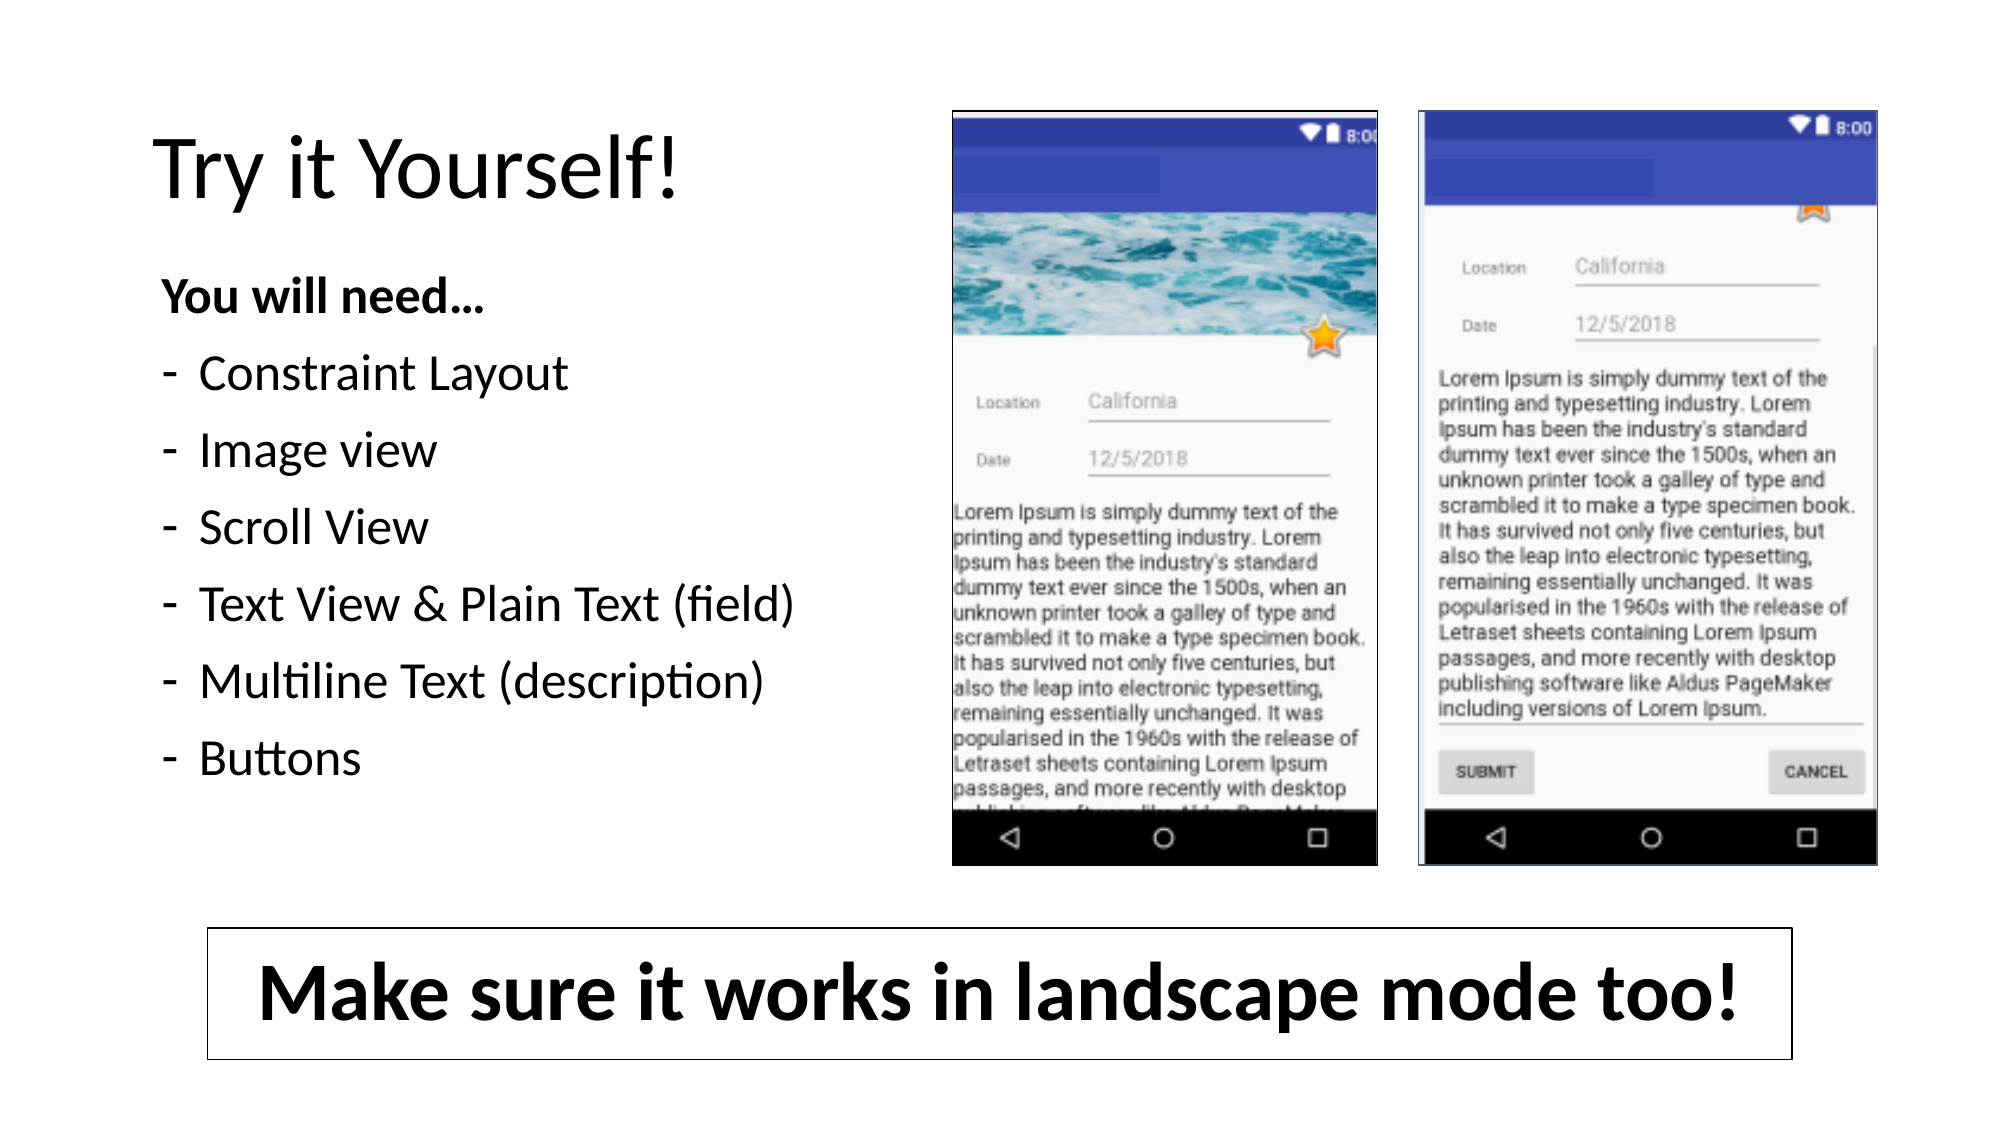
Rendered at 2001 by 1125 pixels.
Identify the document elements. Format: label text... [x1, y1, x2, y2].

picture [952, 111, 1377, 865]
title Try it Yourself! [137, 59, 1863, 278]
list You will need… Constraint Layout Image view Scroll View Text View & Plain Text (field) Multiline Text (description) Buttons [146, 260, 962, 975]
picture [1419, 111, 1877, 865]
text_box Make sure it works in landscape mode too! [207, 928, 1793, 1060]
